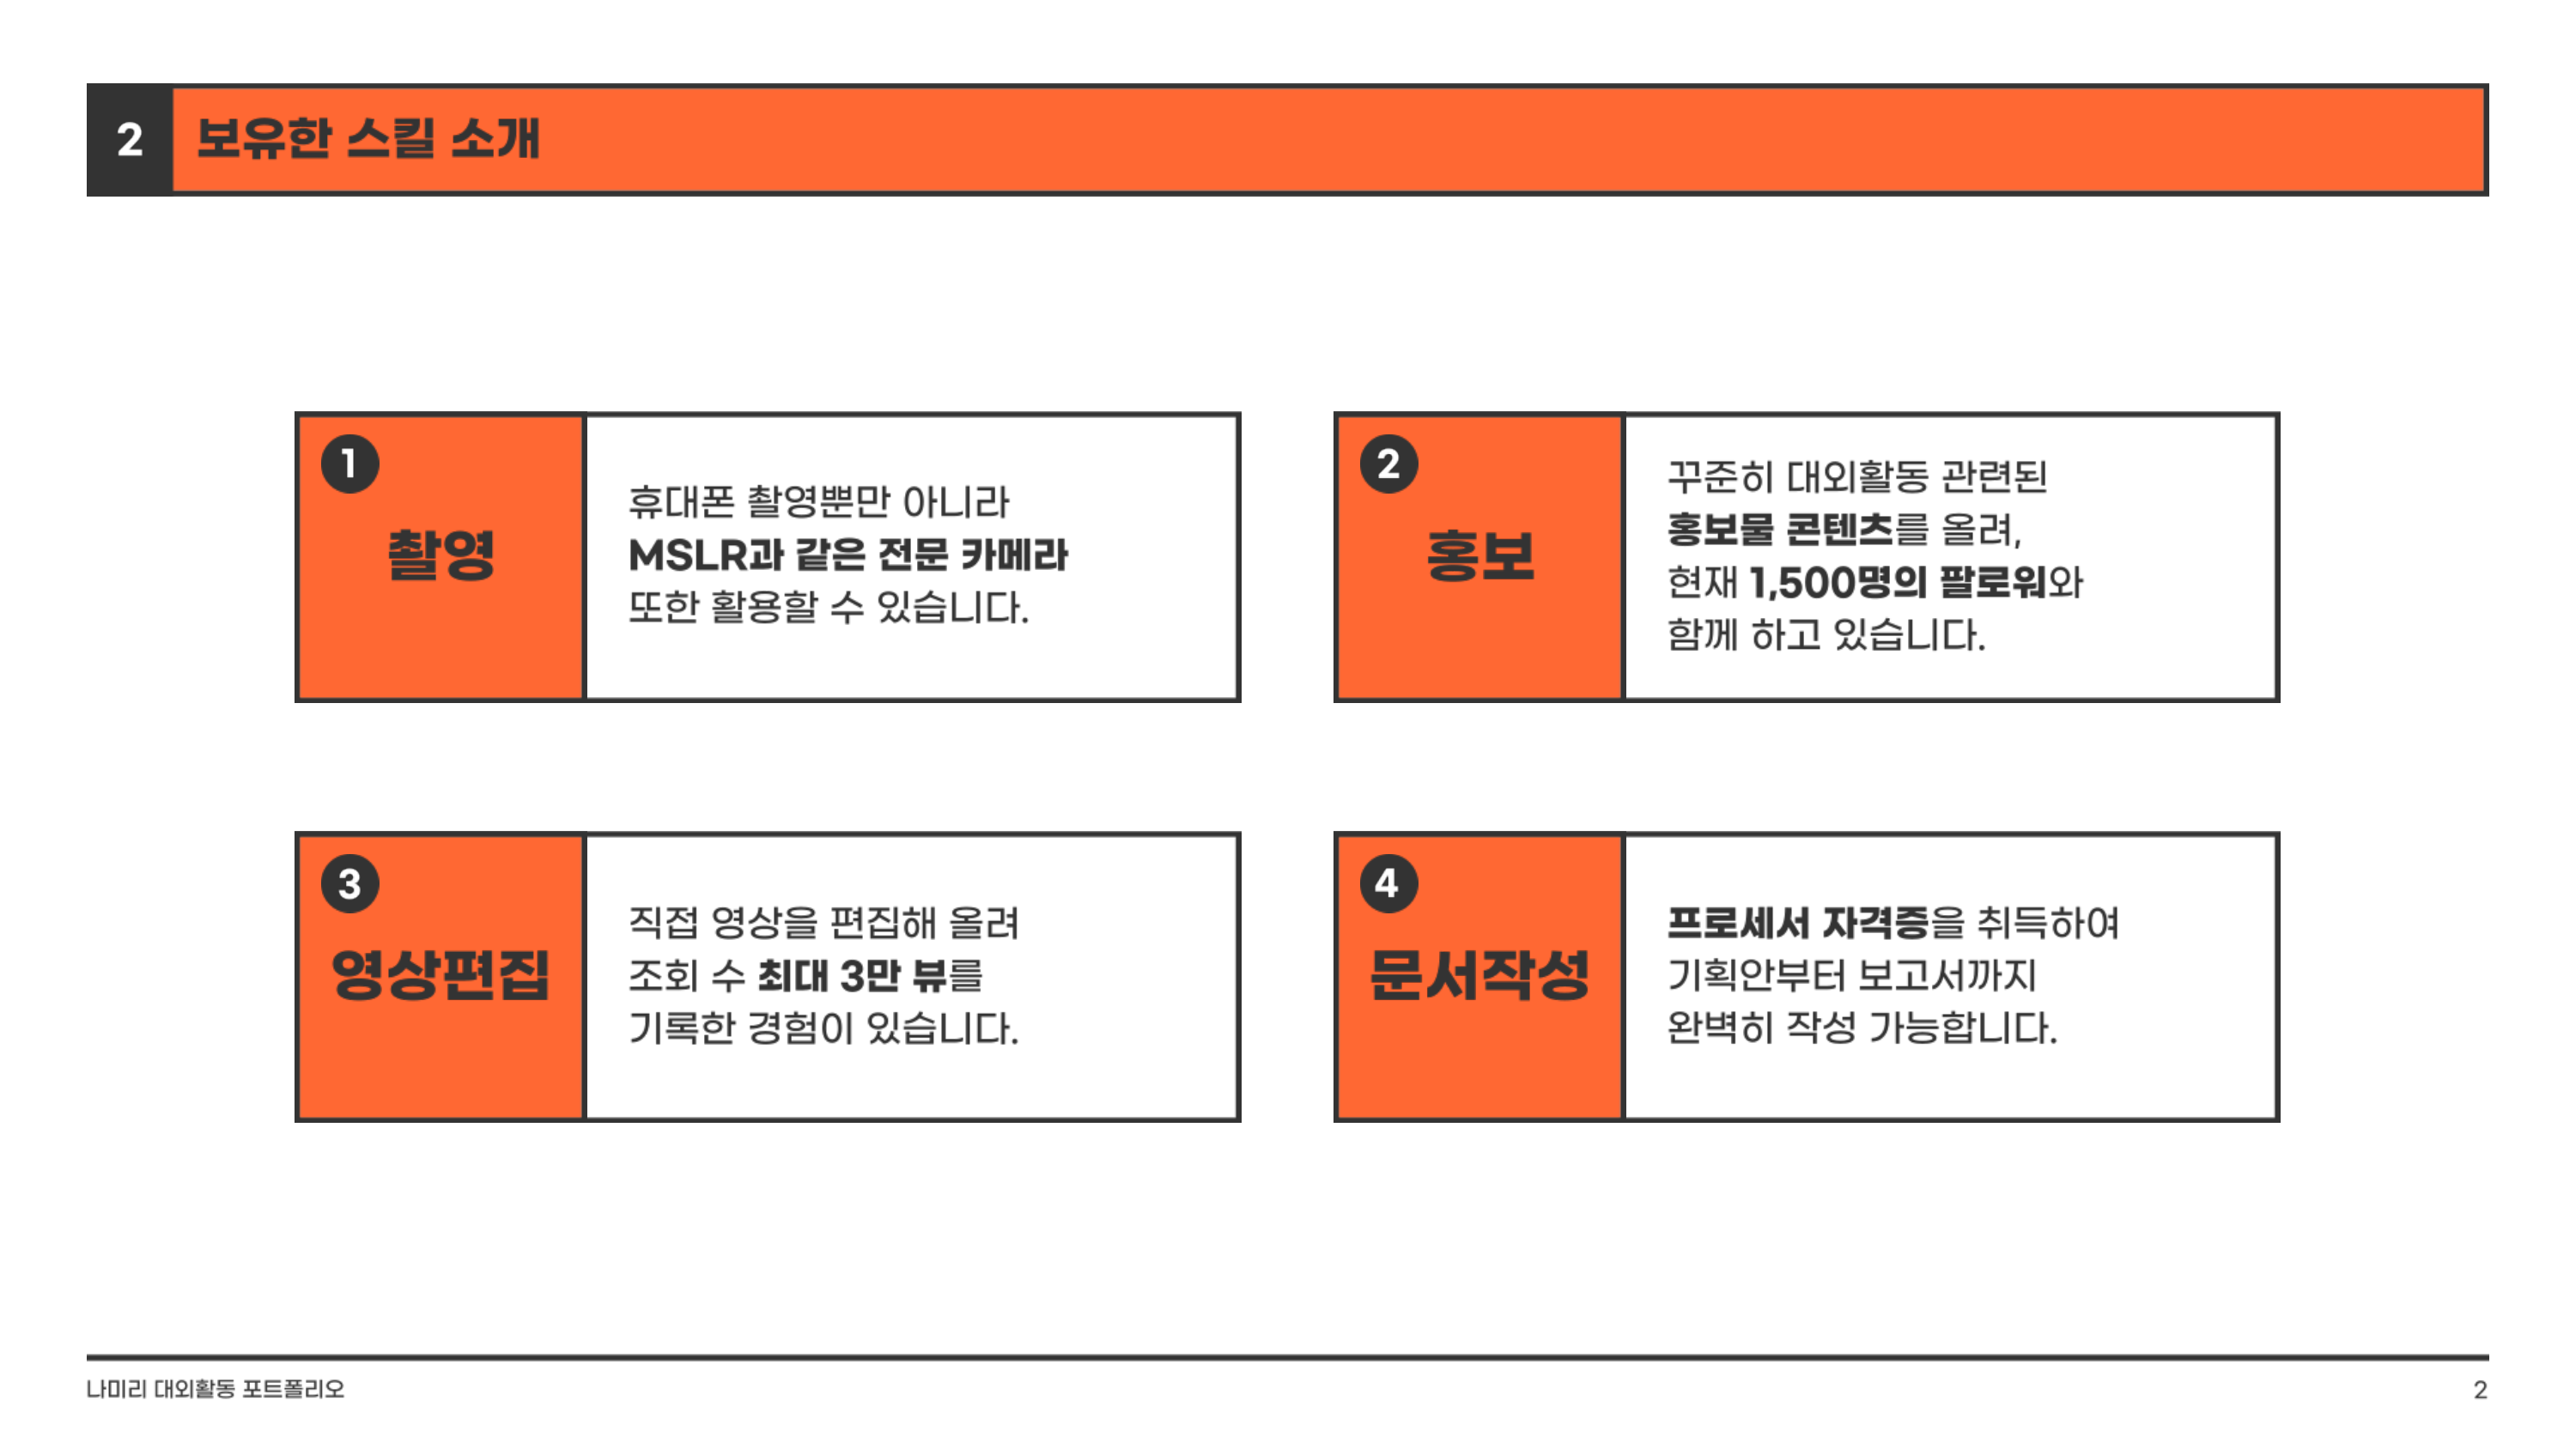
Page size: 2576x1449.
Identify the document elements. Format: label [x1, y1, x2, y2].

text_box [1627, 831, 2281, 1123]
text_box [1627, 411, 2281, 703]
text_box [295, 411, 588, 703]
picture [614, 877, 1054, 1088]
text_box [87, 82, 174, 197]
text_box [586, 82, 2489, 197]
text_box [588, 411, 1242, 703]
picture [1340, 420, 1620, 646]
picture [1653, 878, 2154, 1088]
text_box [588, 831, 1242, 1123]
picture [1653, 433, 2120, 694]
text_box [1334, 831, 1626, 1123]
picture [2363, 1363, 2560, 1424]
text_box [87, 1346, 2489, 1370]
picture [299, 419, 580, 647]
picture [614, 458, 1106, 668]
text_box [295, 1072, 588, 1123]
picture [100, 82, 585, 215]
picture [78, 1364, 367, 1424]
text_box [1334, 411, 1626, 703]
text_box [295, 831, 588, 906]
picture [296, 840, 611, 1068]
picture [1340, 839, 1644, 1068]
